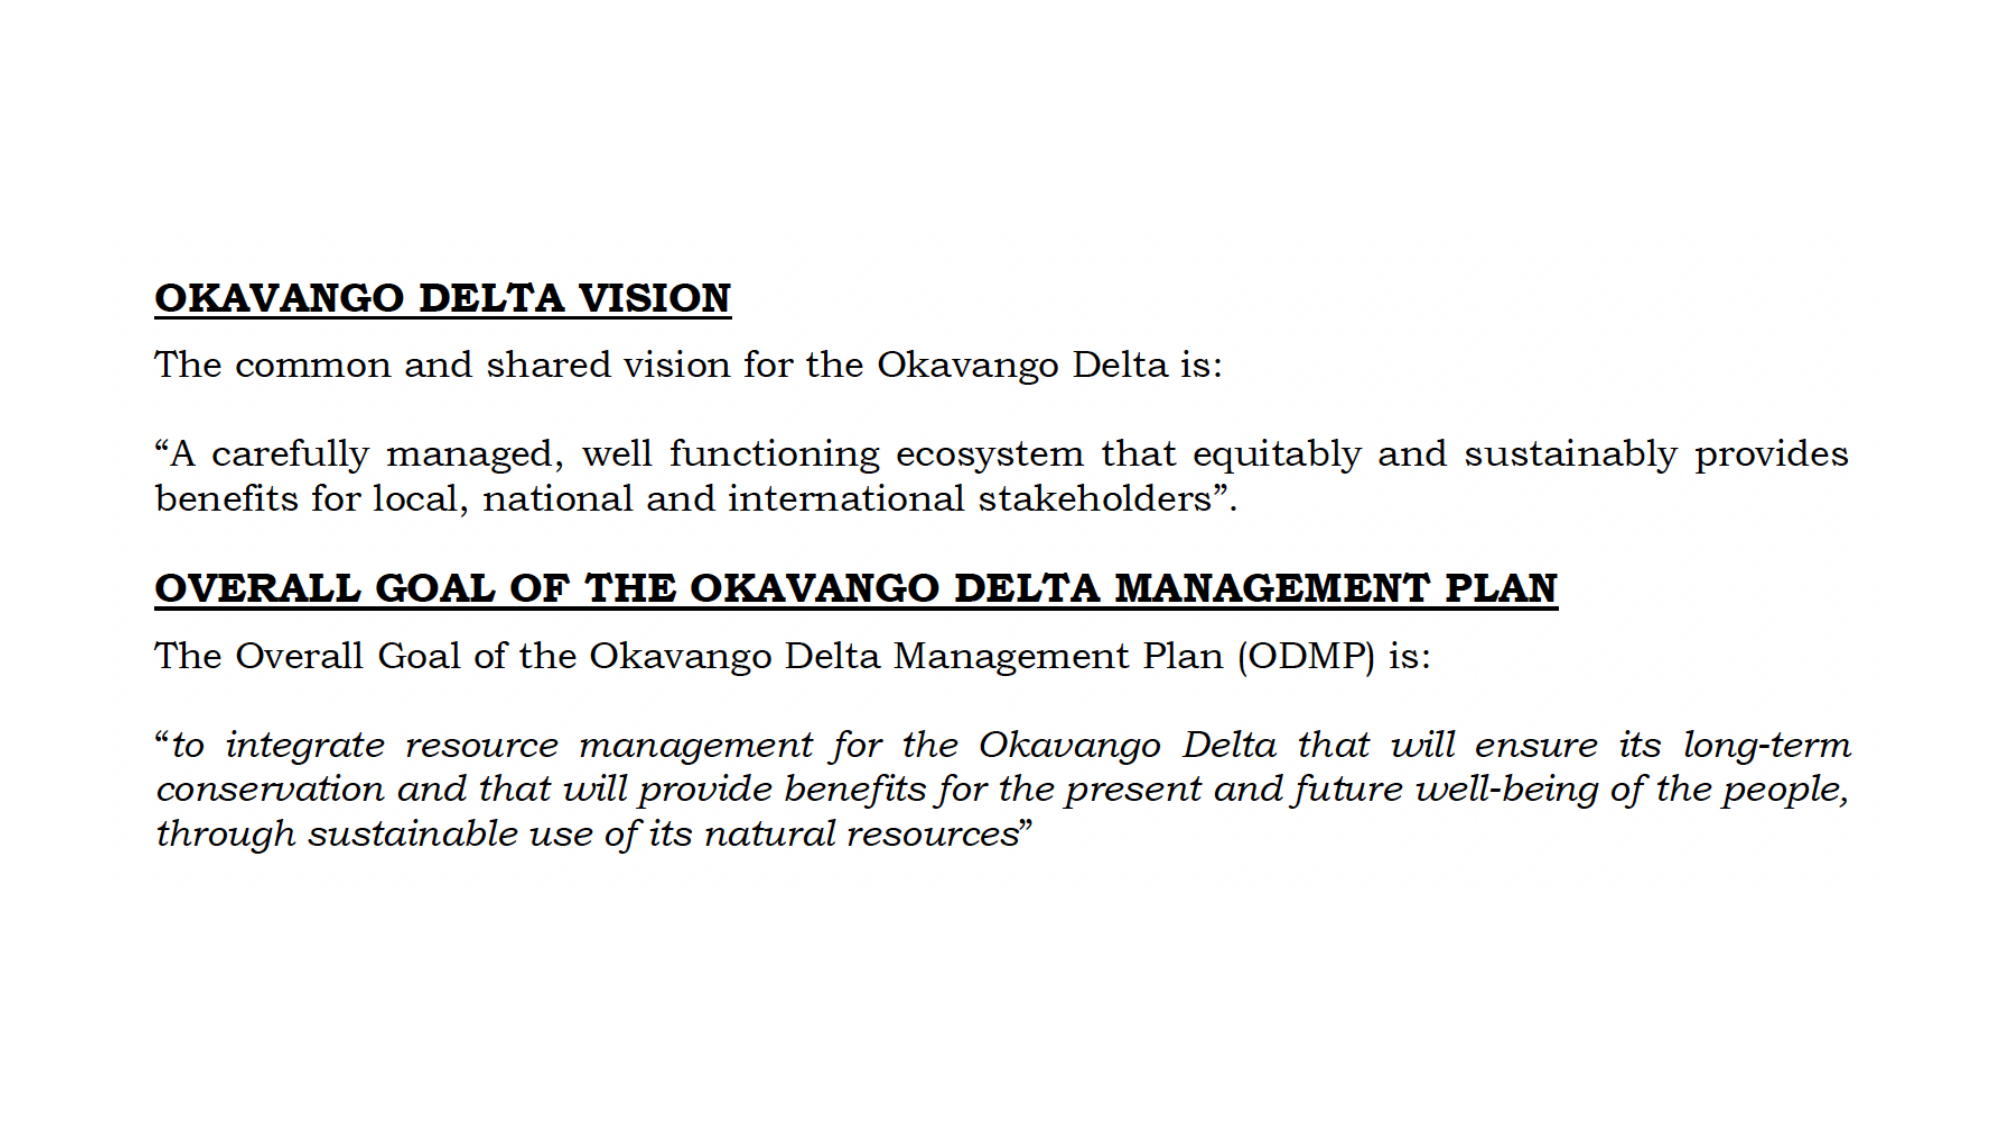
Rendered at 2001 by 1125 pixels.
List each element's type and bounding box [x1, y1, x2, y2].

picture [104, 233, 1895, 892]
